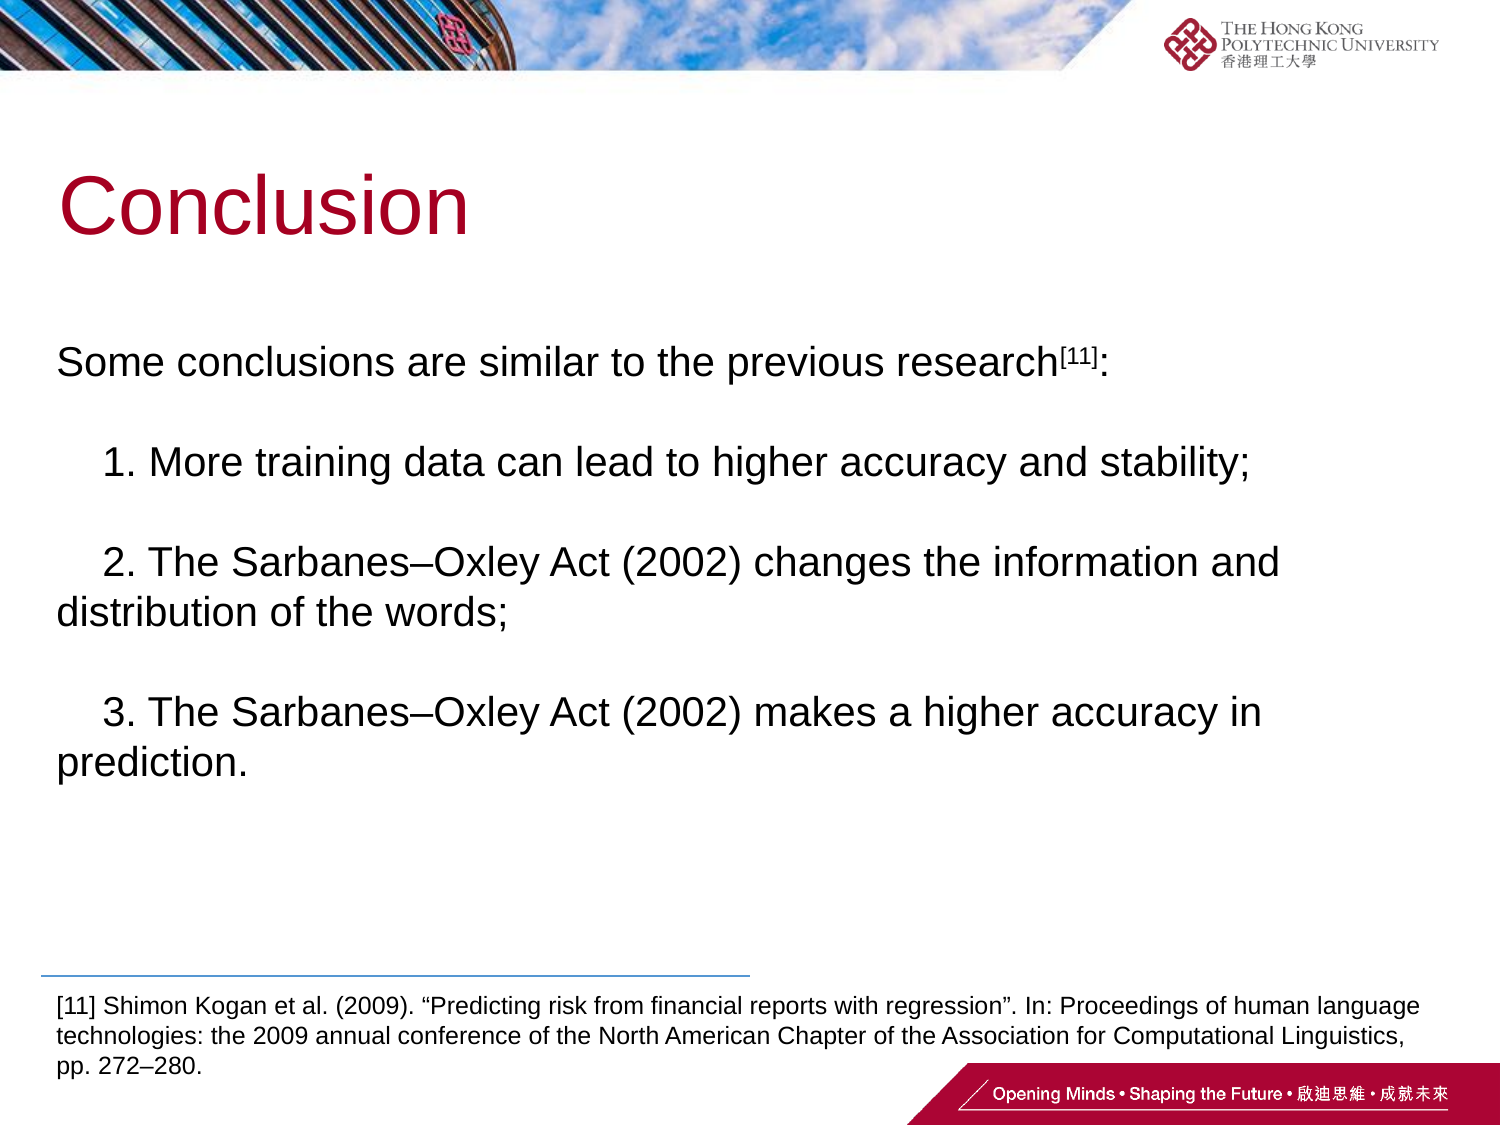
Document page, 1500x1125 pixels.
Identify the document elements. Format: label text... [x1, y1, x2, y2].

picture [0, 0, 1500, 1125]
text_box Some conclusions are similar to the previous research[11]: 1. More training data can lead to higher accuracy and stability; 2. The Sarbanes–Oxley Act (2002) changes the information and distribution of the words; 3. The Sarbanes–Oxley Act (2002) makes a higher accuracy in prediction. [41, 327, 1459, 843]
picture [5, 0, 13, 5]
picture [24, 7, 30, 15]
title Conclusion [43, 90, 1459, 327]
text_box [11] Shimon Kogan et al. (2009). “Predicting risk from financial reports with regression”. In: Proceedings of human language technologies: the 2009 annual conference of the North American Chapter of the Association for Computational Linguistics, pp. 272–280. [41, 974, 1459, 1095]
